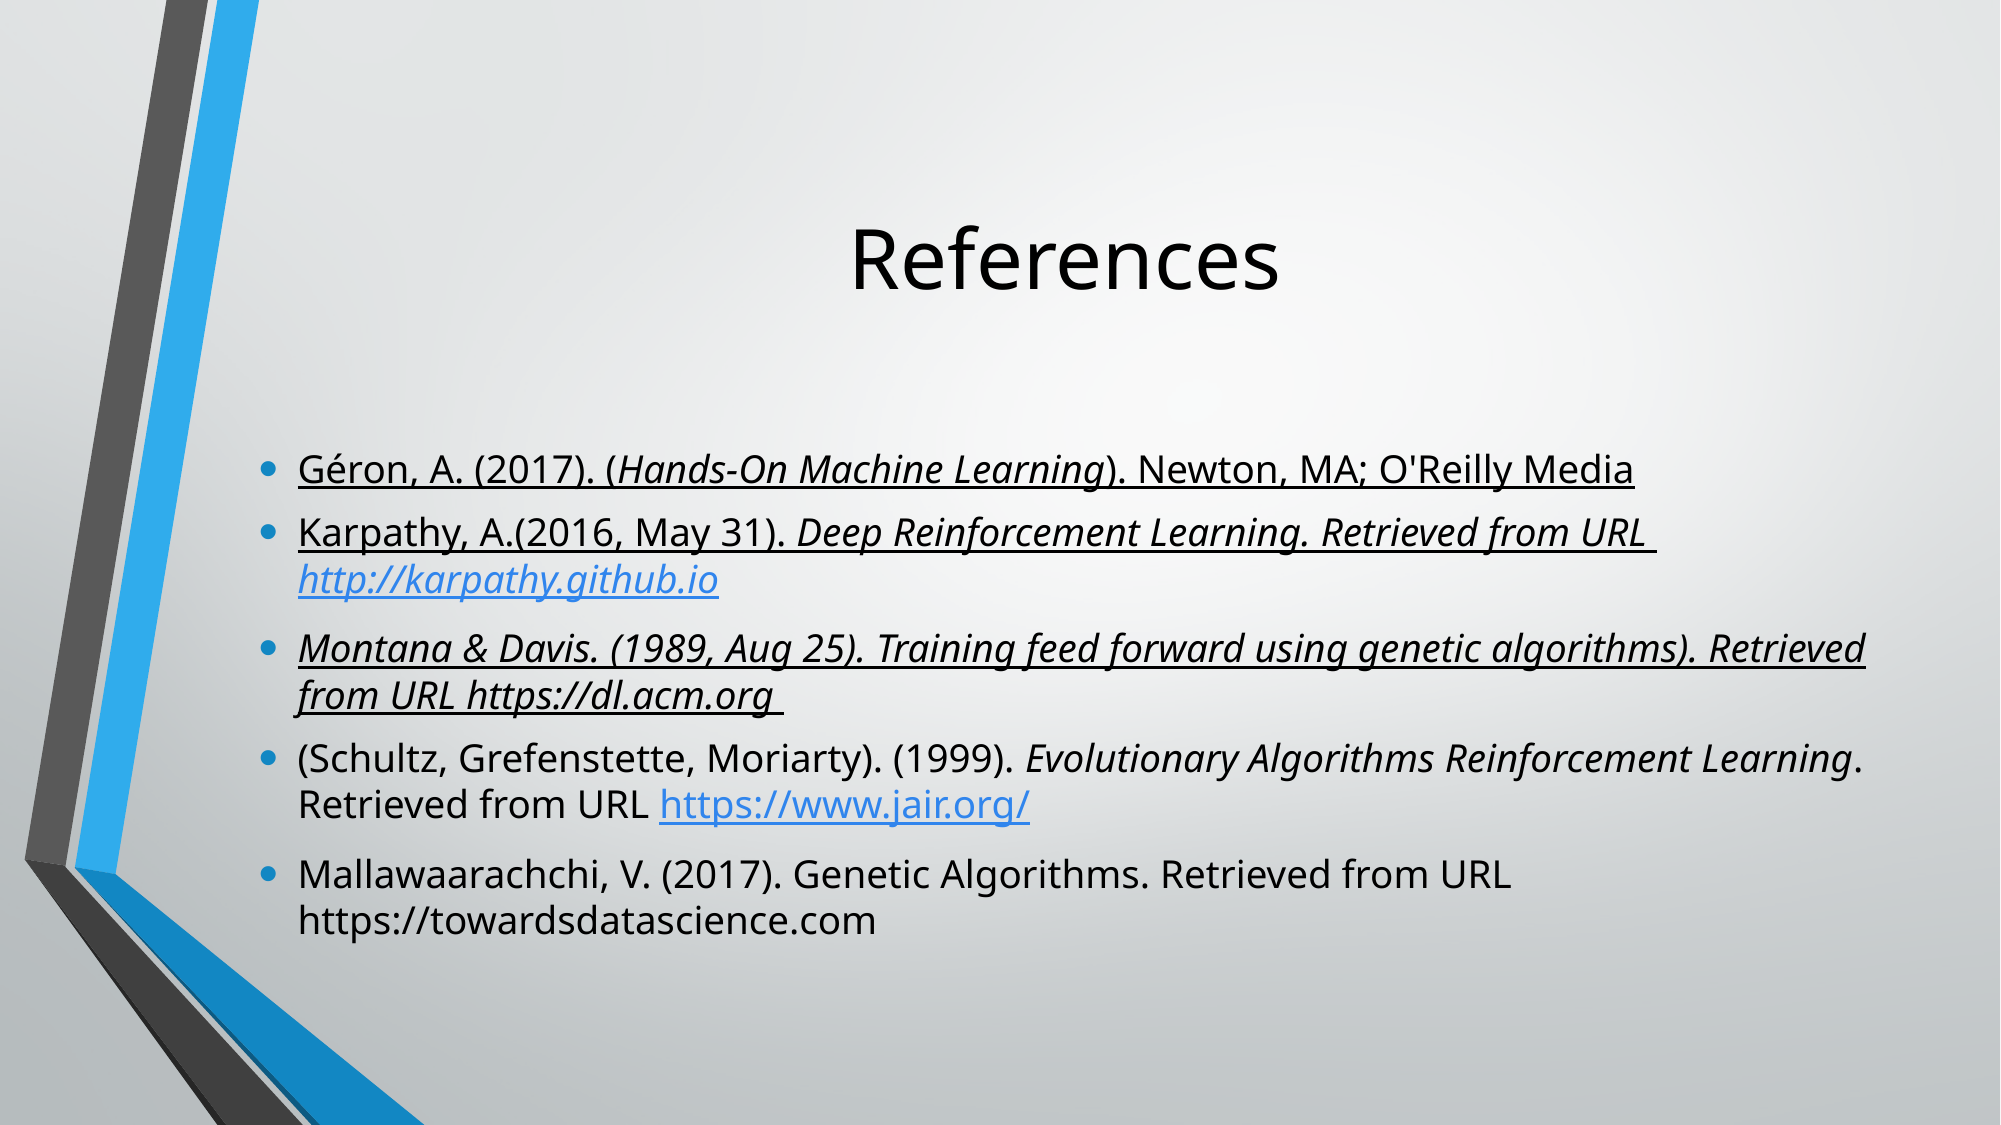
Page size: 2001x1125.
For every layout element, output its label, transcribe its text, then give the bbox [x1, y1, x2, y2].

list Géron, A. (2017). (Hands-On Machine Learning). Newton, MA; O'Reilly Media Karpathy, A.(2016, May 31). Deep Reinforcement Learning. Retrieved from URL http://karpathy.github.io Montana & Davis. (1989, Aug 25). Training feed forward using genetic algorithms). Retrieved from URL https://dl.acm.org (Schultz, Grefenstette, Moriarty). (1999). Evolutionary Algorithms Reinforcement Learning. Retrieved from URL https://www.jair.org/ Mallawaarachchi, V. (2017). Genetic Algorithms. Retrieved from URL https://towardsdatascience.com [243, 437, 1887, 950]
title References [243, 112, 1887, 400]
